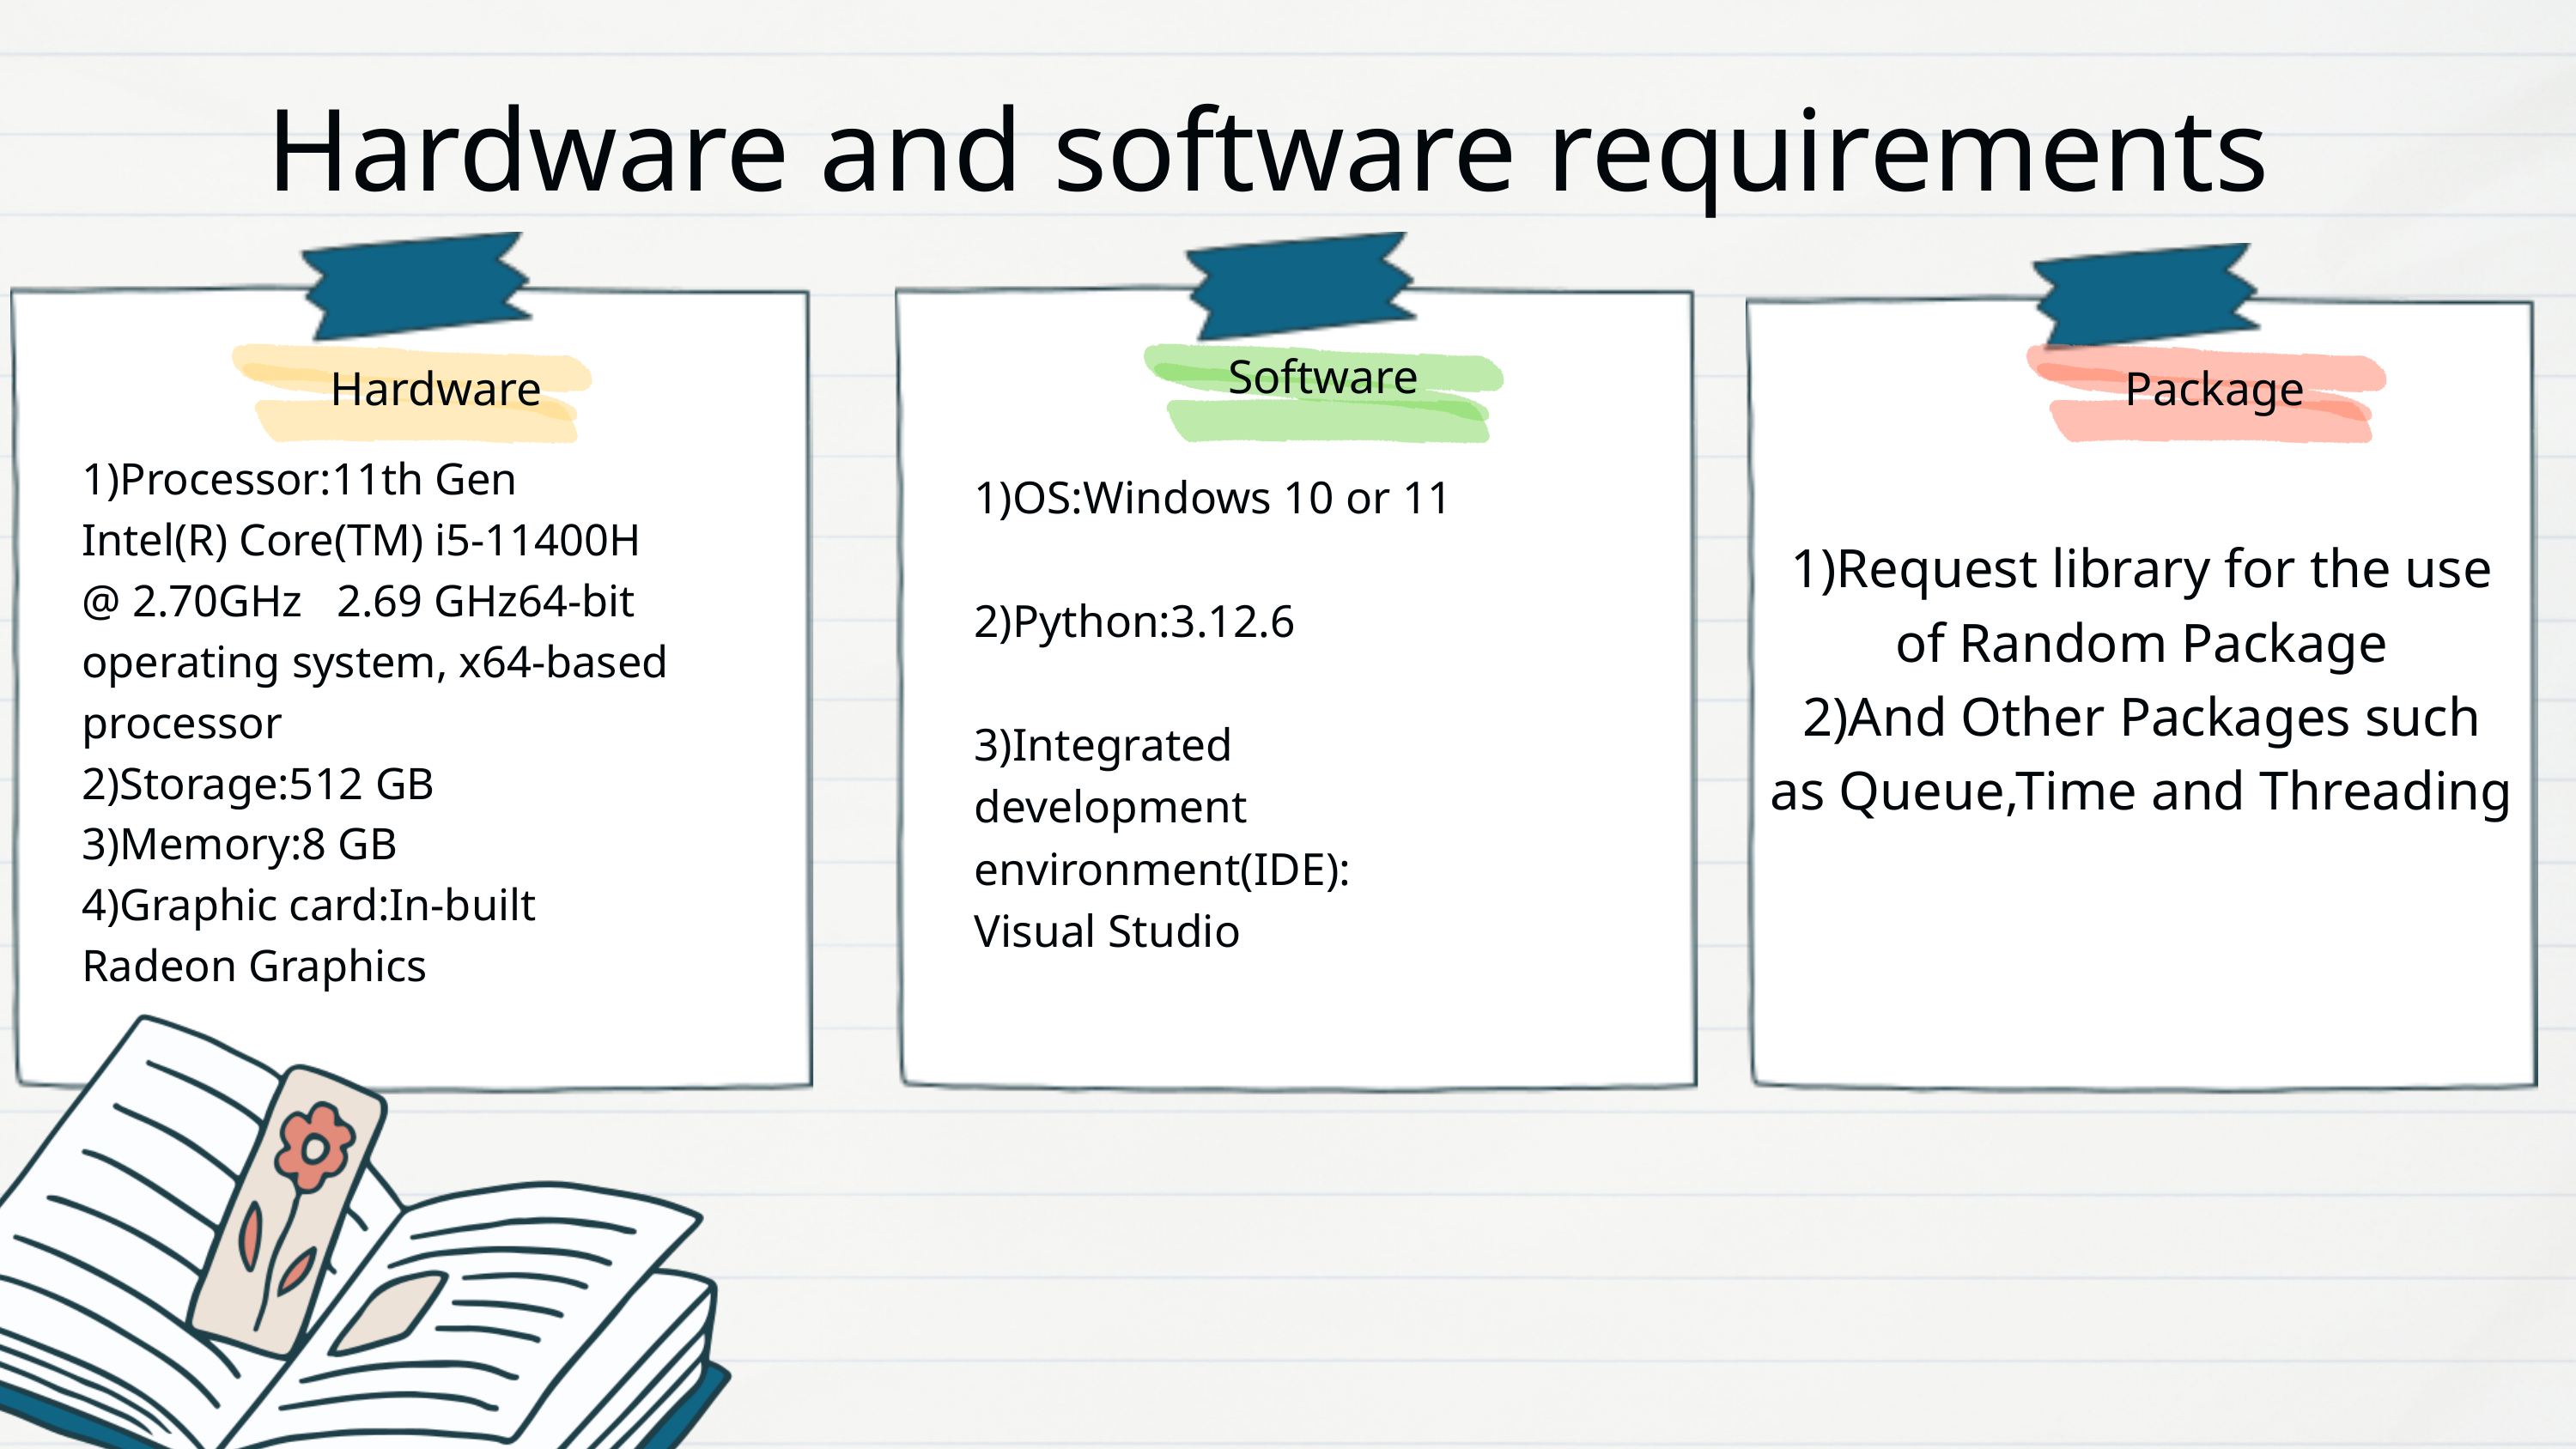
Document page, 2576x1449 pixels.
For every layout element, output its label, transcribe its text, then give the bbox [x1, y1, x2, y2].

text_box [10, 232, 814, 1099]
text_box 1)Request library for the use of Random Package 2)And Other Packages such as Queue,Time and Threading [1770, 524, 2514, 894]
text_box 1)Processor:11th Gen Intel(R) Core(TM) i5-11400H @ 2.70GHz 2.69 GHz64-bit operating system, x64-based processor 2)Storage:512 GB 3)Memory:8 GB 4)Graphic card:In-built Radeon Graphics [82, 442, 675, 991]
text_box [231, 343, 592, 350]
text_box Hardware and software requirements [149, 54, 2387, 215]
text_box Software [1062, 338, 1585, 403]
text_box [2026, 415, 2387, 444]
text_box [2026, 343, 2387, 350]
text_box [895, 232, 1698, 1099]
text_box [231, 415, 592, 442]
text_box [1143, 403, 1504, 444]
text_box 1)OS:Windows 10 or 11 2)Python:3.12.6 3)Integrated development environment(IDE): Visual Studio [974, 460, 1504, 956]
text_box Package [1953, 350, 2476, 415]
text_box [1746, 243, 2538, 1099]
text_box [0, 1014, 734, 1449]
text_box [0, 0, 2576, 1449]
text_box Hardware [231, 350, 641, 415]
